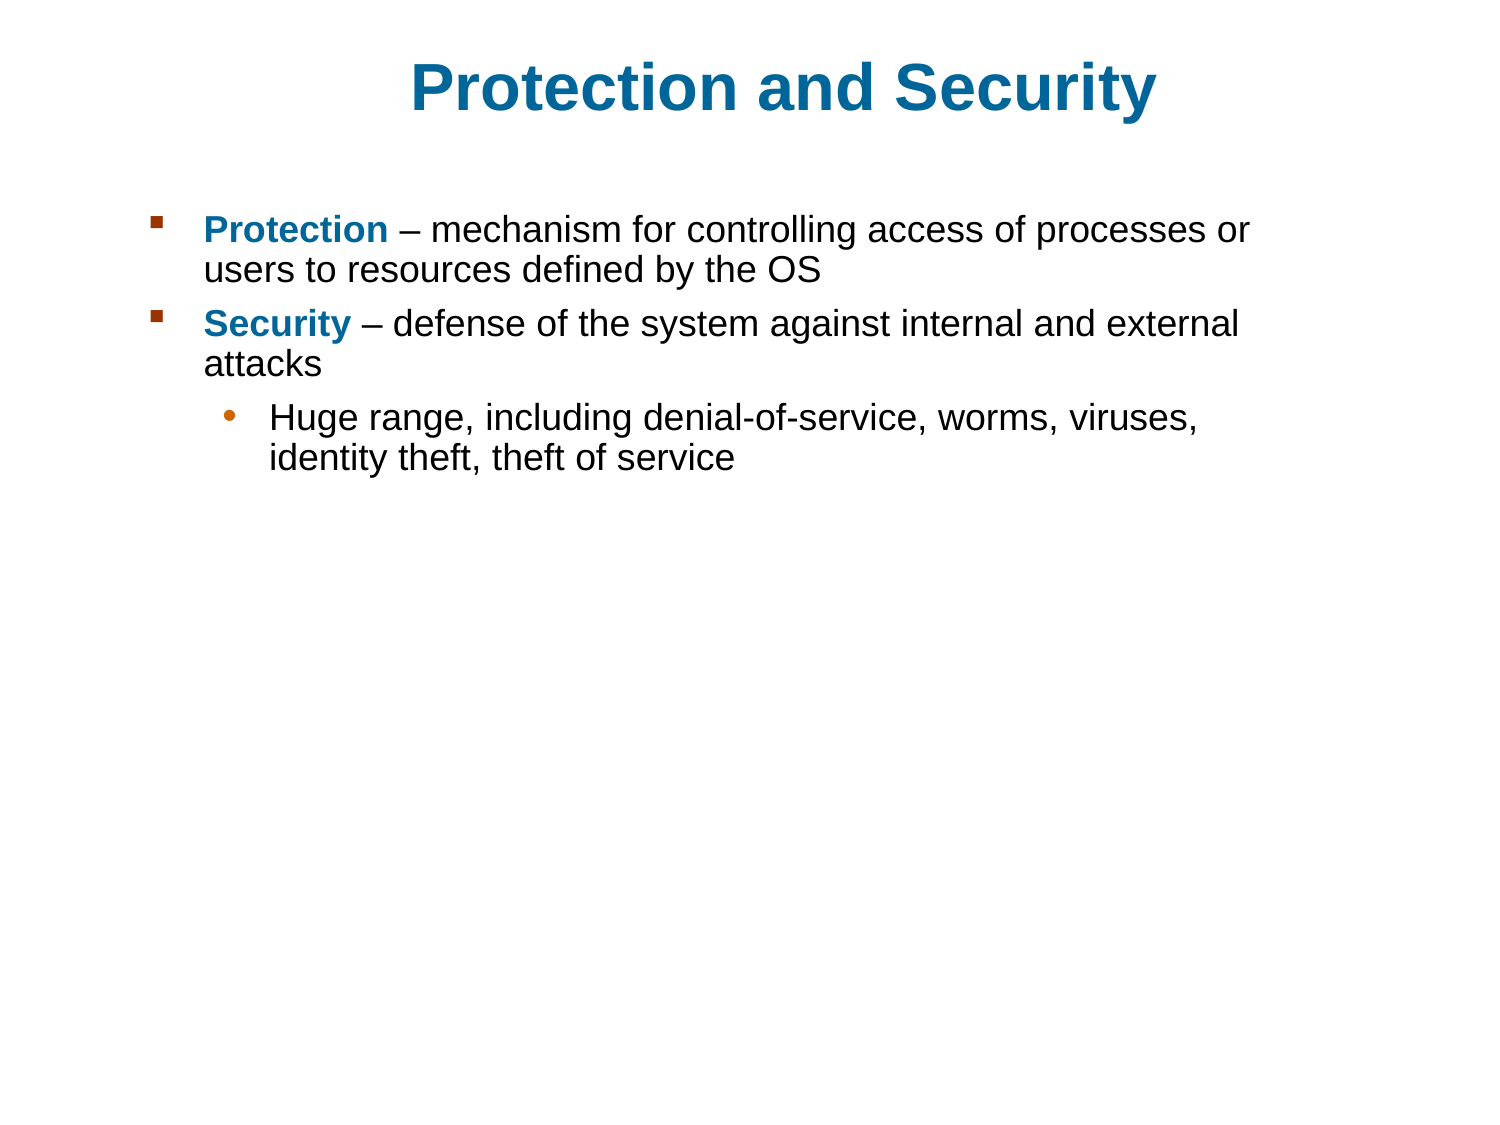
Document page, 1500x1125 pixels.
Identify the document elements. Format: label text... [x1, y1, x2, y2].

list Protection – mechanism for controlling access of processes or users to resources defined by the OS Security – defense of the system against internal and external attacks Huge range, including denial-of-service, worms, viruses, identity theft, theft of service [132, 202, 1325, 1001]
title Protection and Security [167, 36, 1401, 131]
